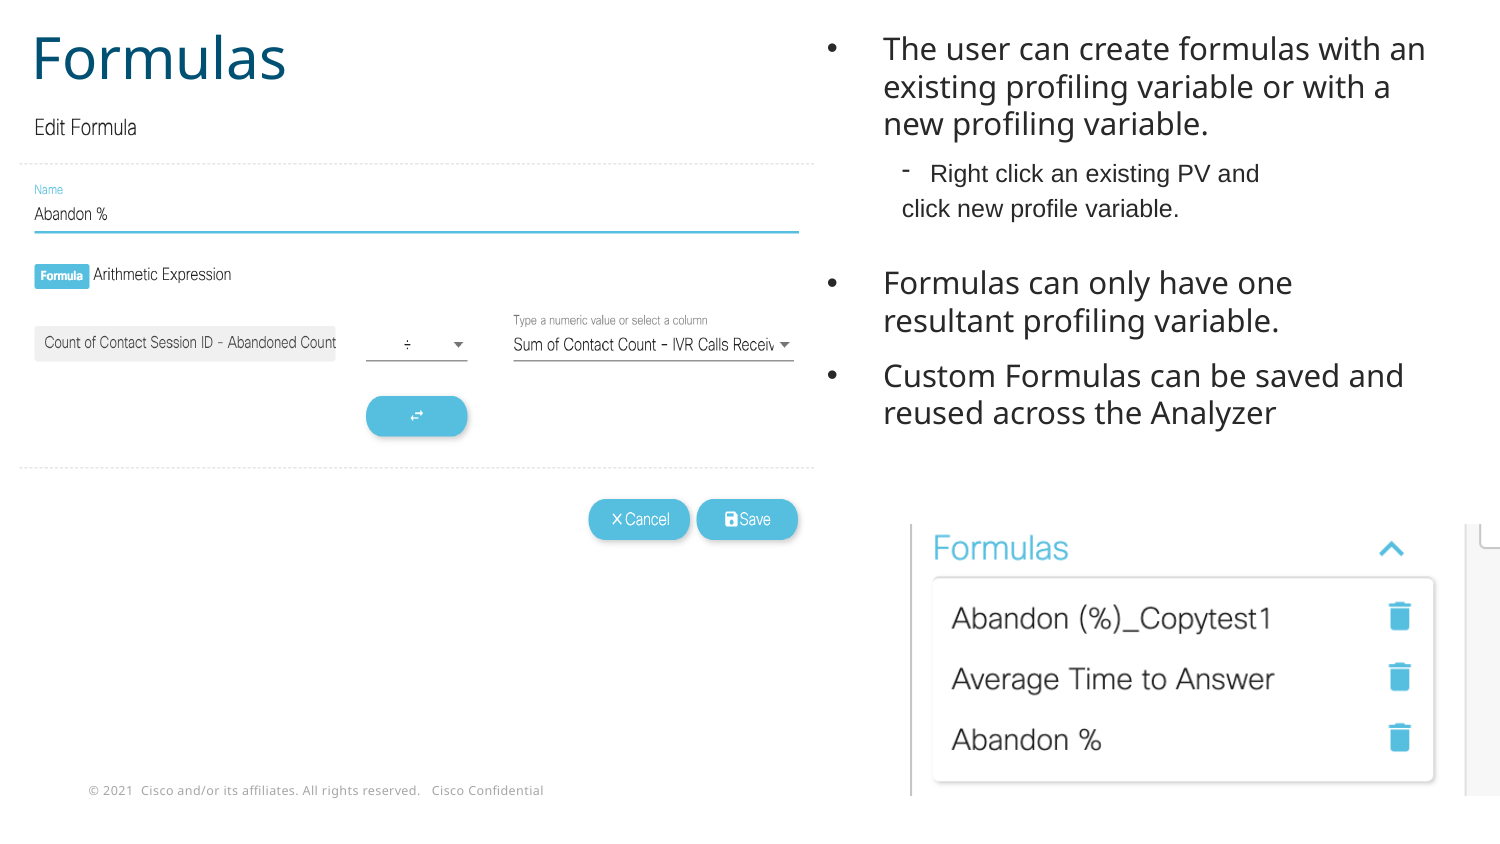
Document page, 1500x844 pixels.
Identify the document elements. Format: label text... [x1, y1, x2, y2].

text_box Formulas [17, 13, 636, 97]
picture [16, 99, 818, 574]
text_box The user can create formulas with an existing profiling variable or with a new profiling variable. Right click an existing PV and click new profile variable. Formulas can only have one resultant profiling variable. Custom Formulas can be saved and reused across the Analyzer [815, 23, 1440, 735]
picture [910, 523, 1500, 796]
